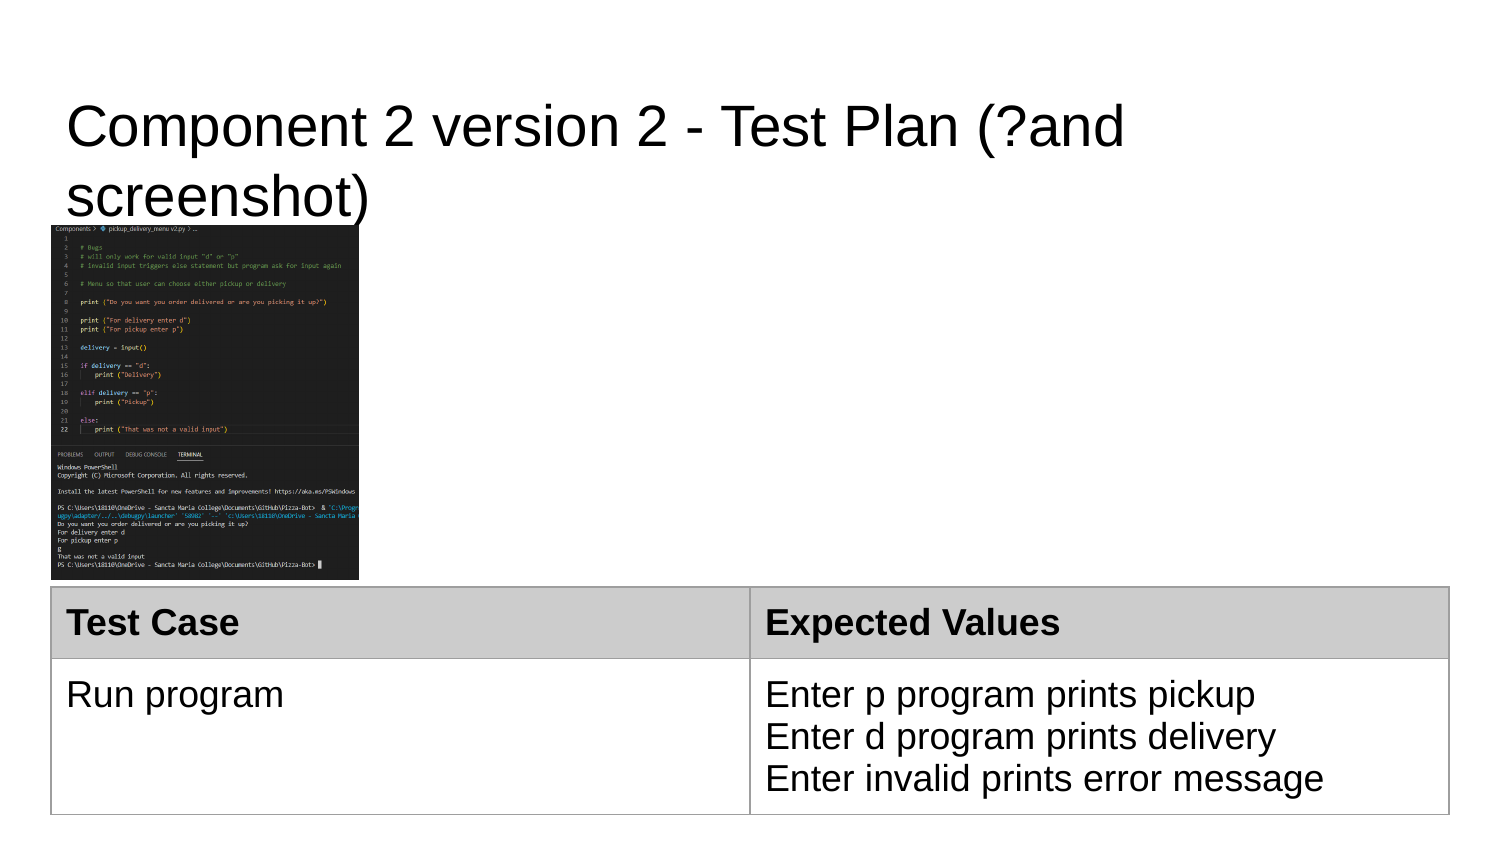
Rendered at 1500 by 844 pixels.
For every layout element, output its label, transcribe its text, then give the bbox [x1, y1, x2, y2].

table_cell Enter p program prints pickup Enter d program prints delivery Enter invalid prints error message [751, 659, 1448, 814]
table_cell Run program [52, 659, 749, 814]
table_header Expected Values [751, 588, 1448, 658]
picture [50, 225, 360, 581]
title Component 2 version 2 - Test Plan (?and screenshot) [51, 72, 1449, 167]
table_header Test Case [52, 588, 749, 658]
